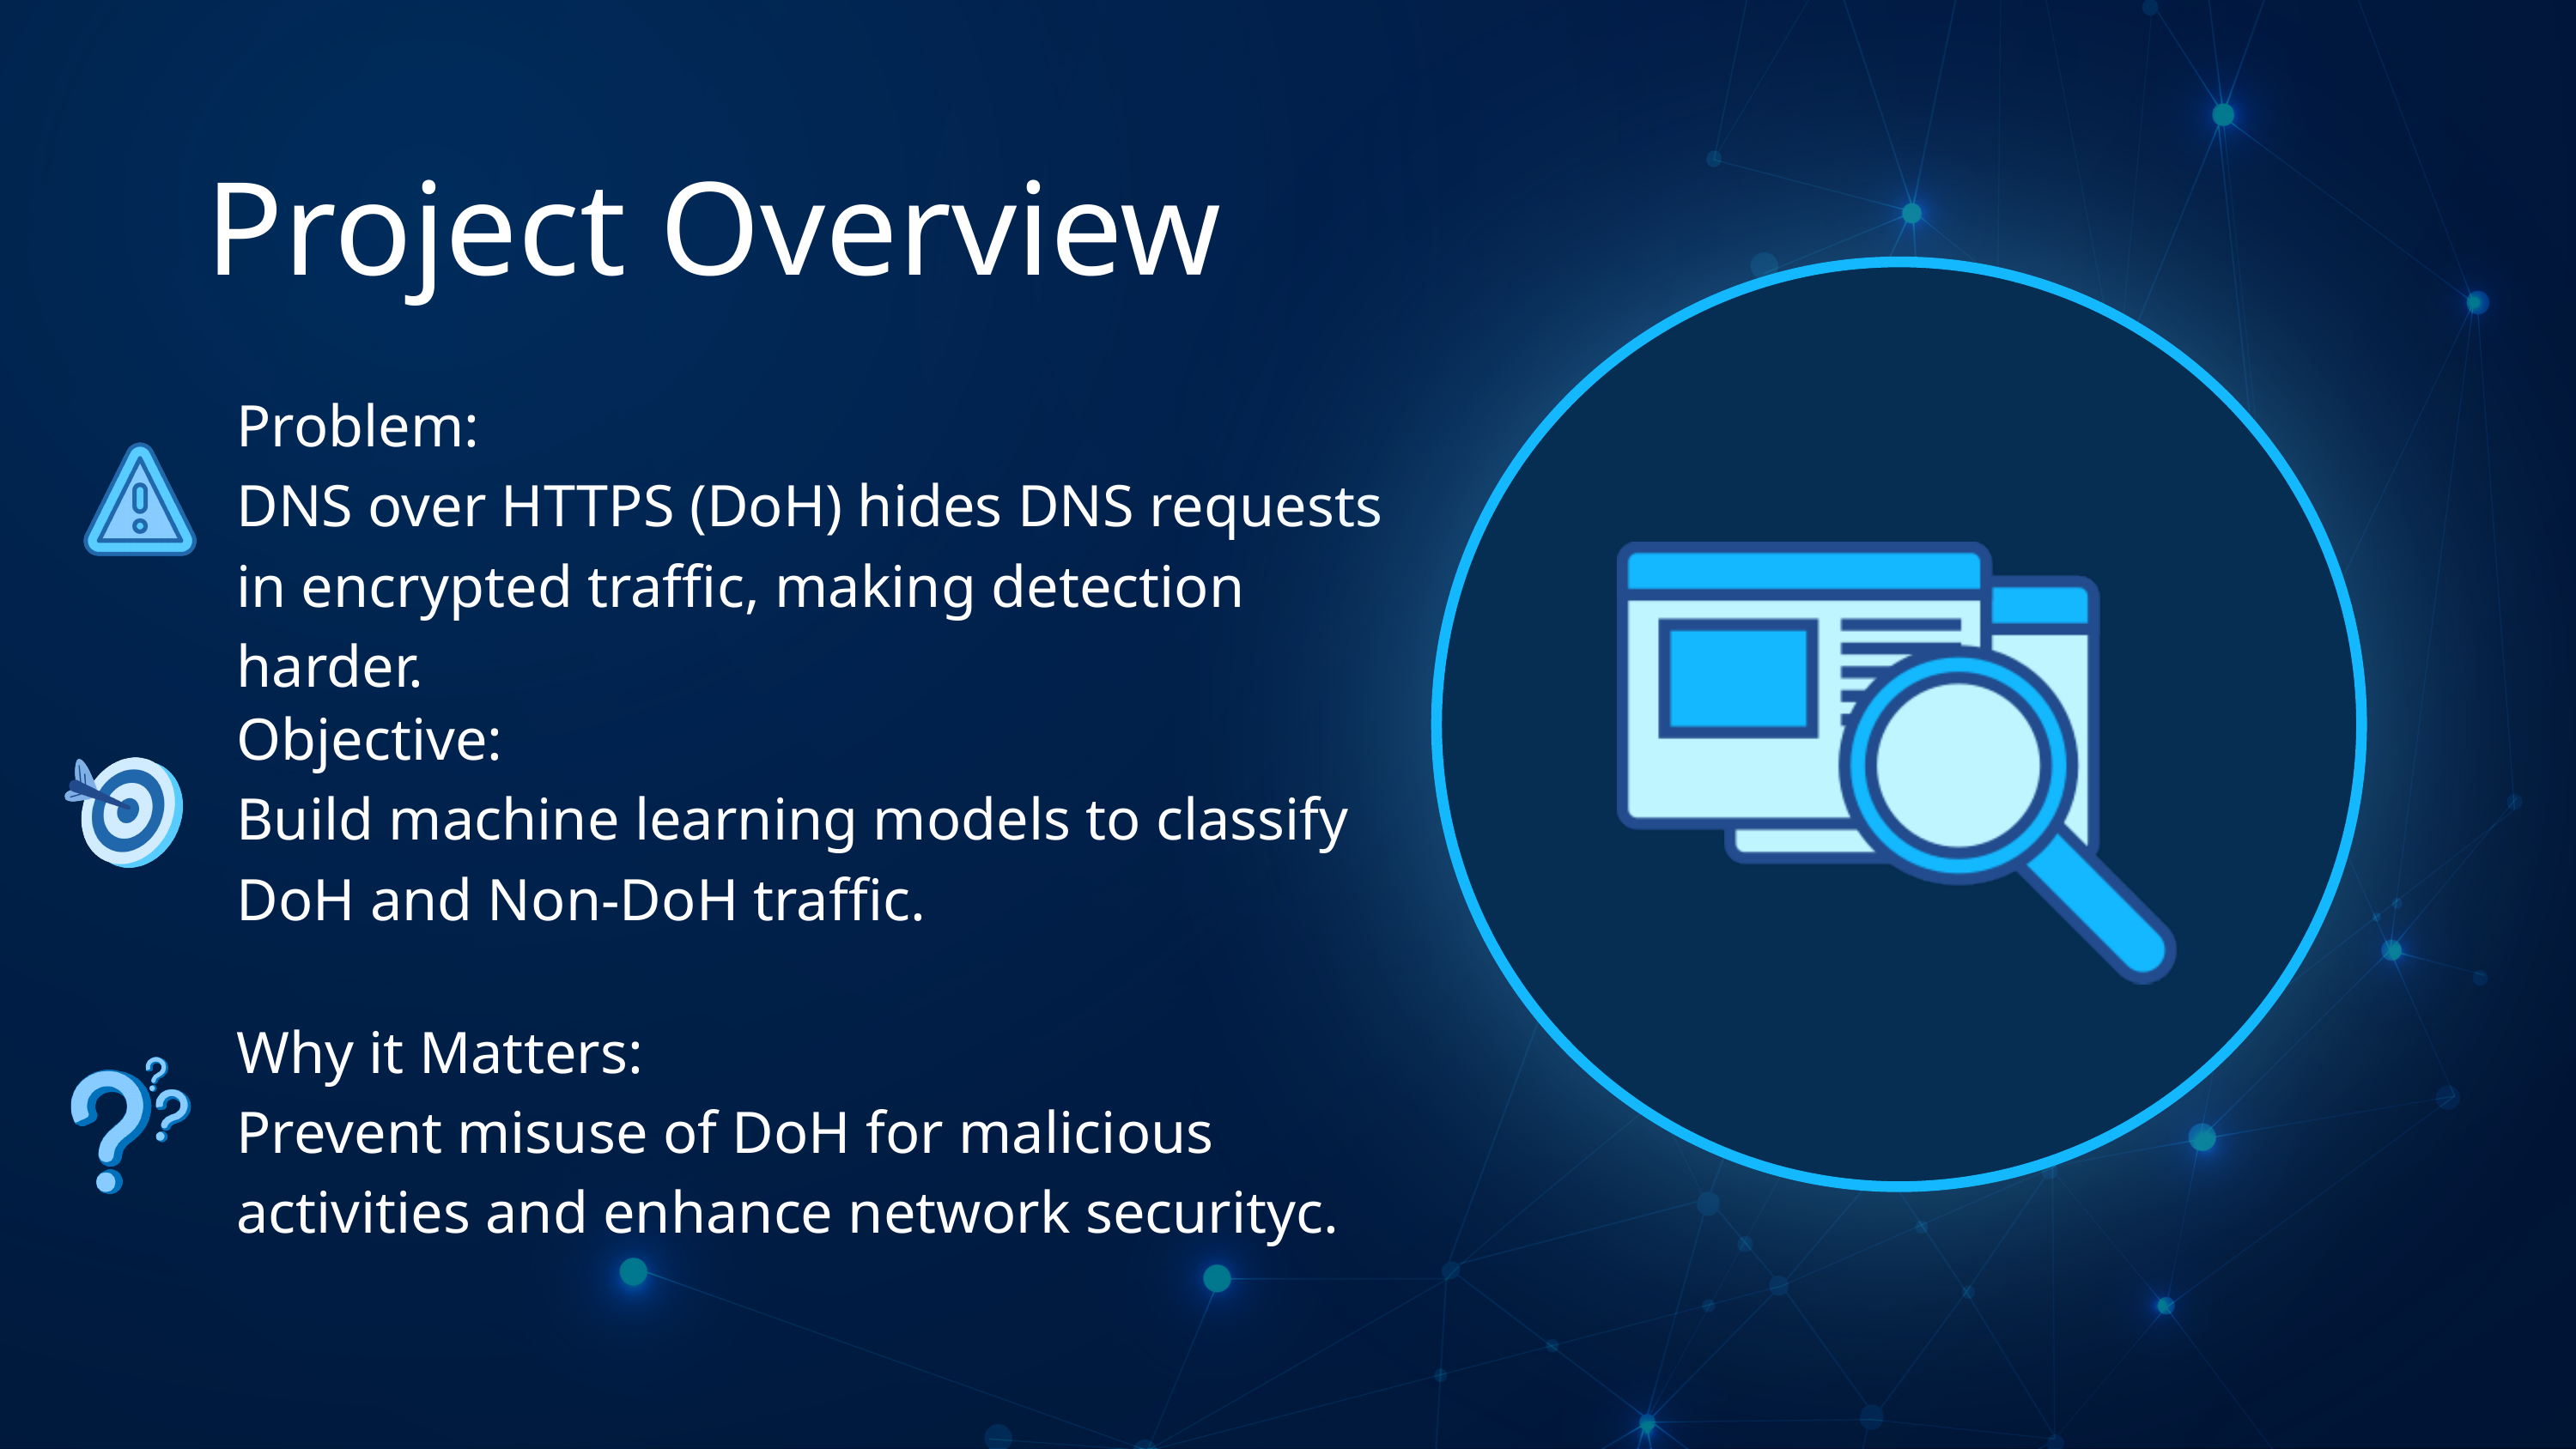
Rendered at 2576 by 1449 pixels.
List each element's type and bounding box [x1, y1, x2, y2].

text_box [1174, 0, 2576, 1449]
text_box [0, 0, 1172, 1449]
